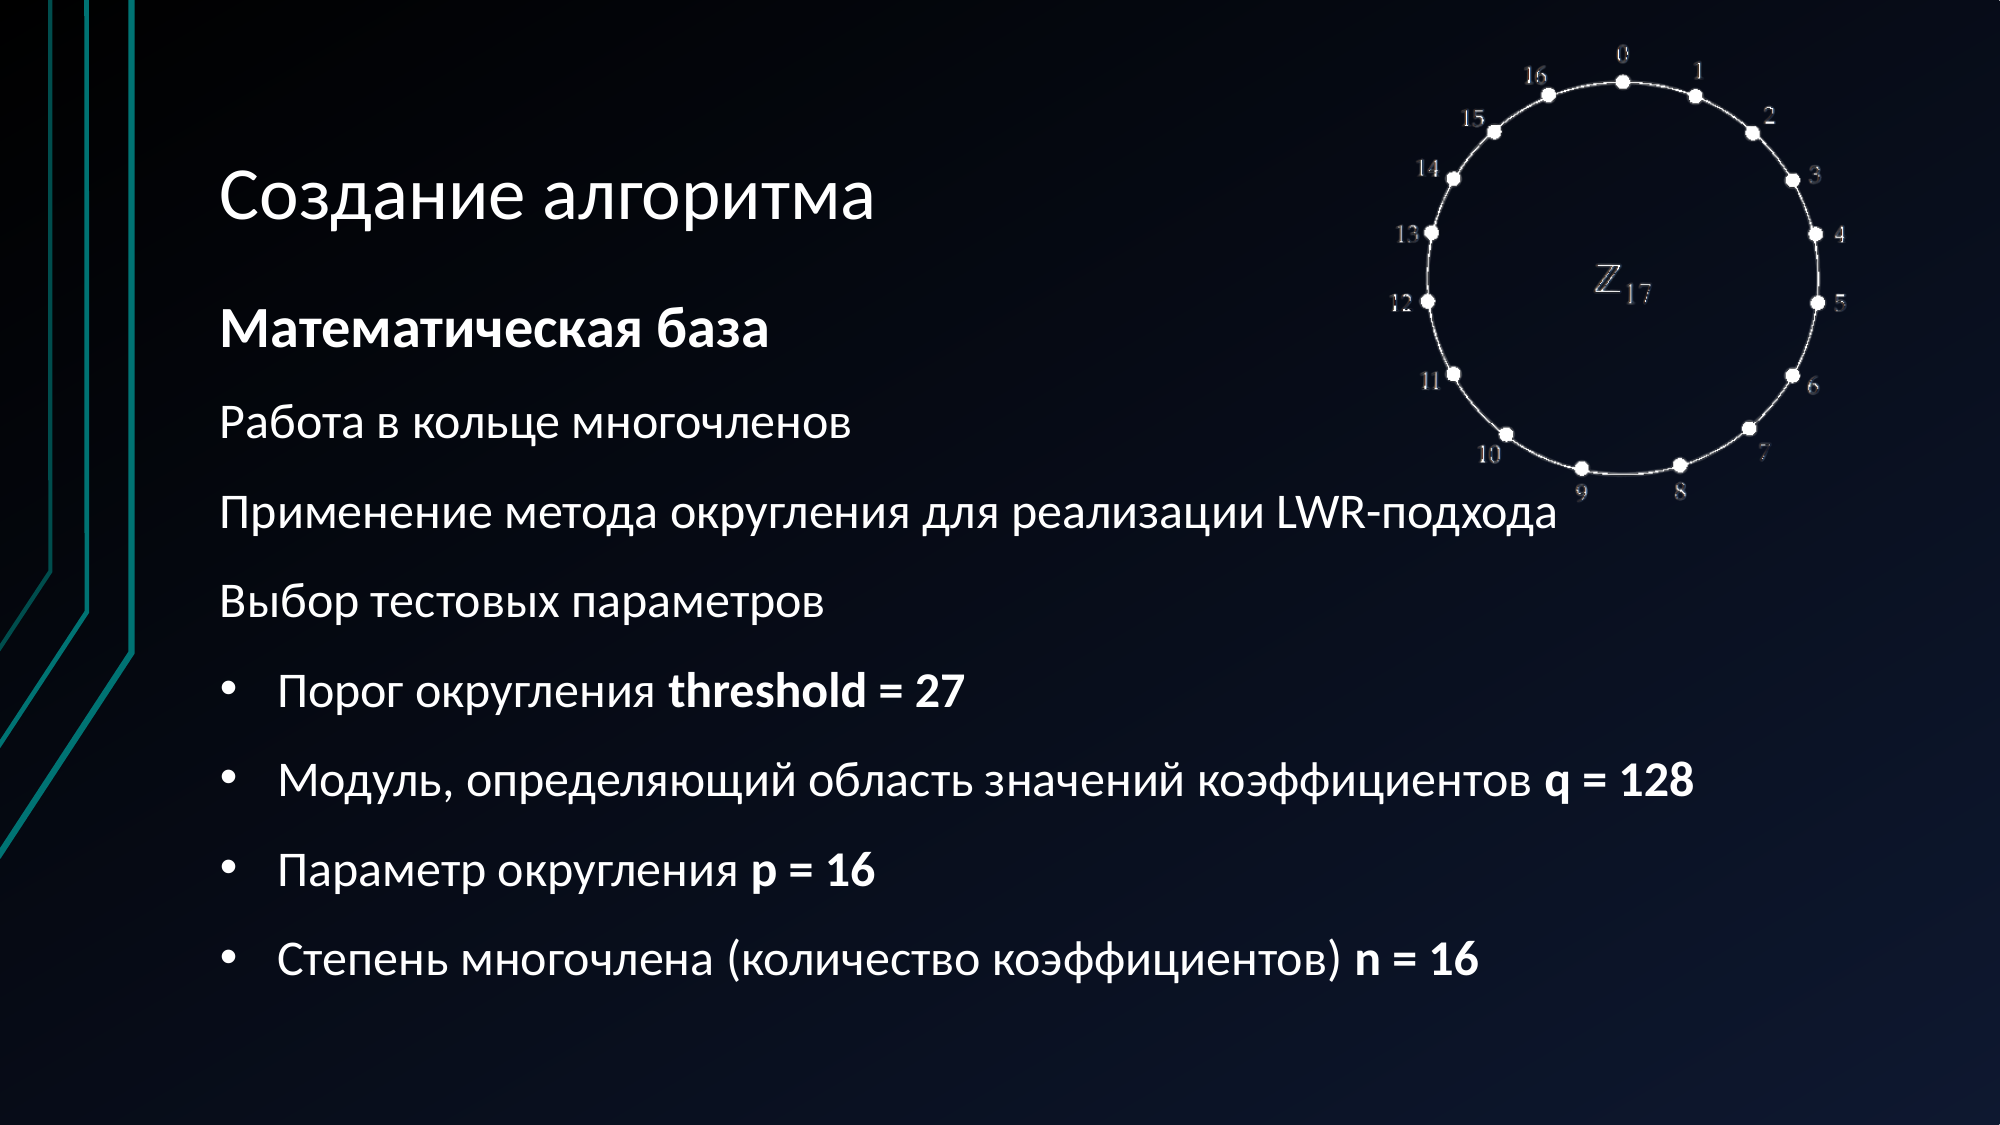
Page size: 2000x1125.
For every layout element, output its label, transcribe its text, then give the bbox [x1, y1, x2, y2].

title Создание алгоритма [199, 45, 1317, 246]
picture [1322, 0, 1914, 563]
list Математическая база Работа в кольце многочленов Применение метода округления для реализации LWR-подхода Выбор тестовых параметров Порог округления threshold = 27 Модуль, определяющий область значений коэффициентов q = 128 Параметр округления p = 16 Степень многочлена (количество коэффициентов) n = 16 [199, 279, 1900, 1011]
